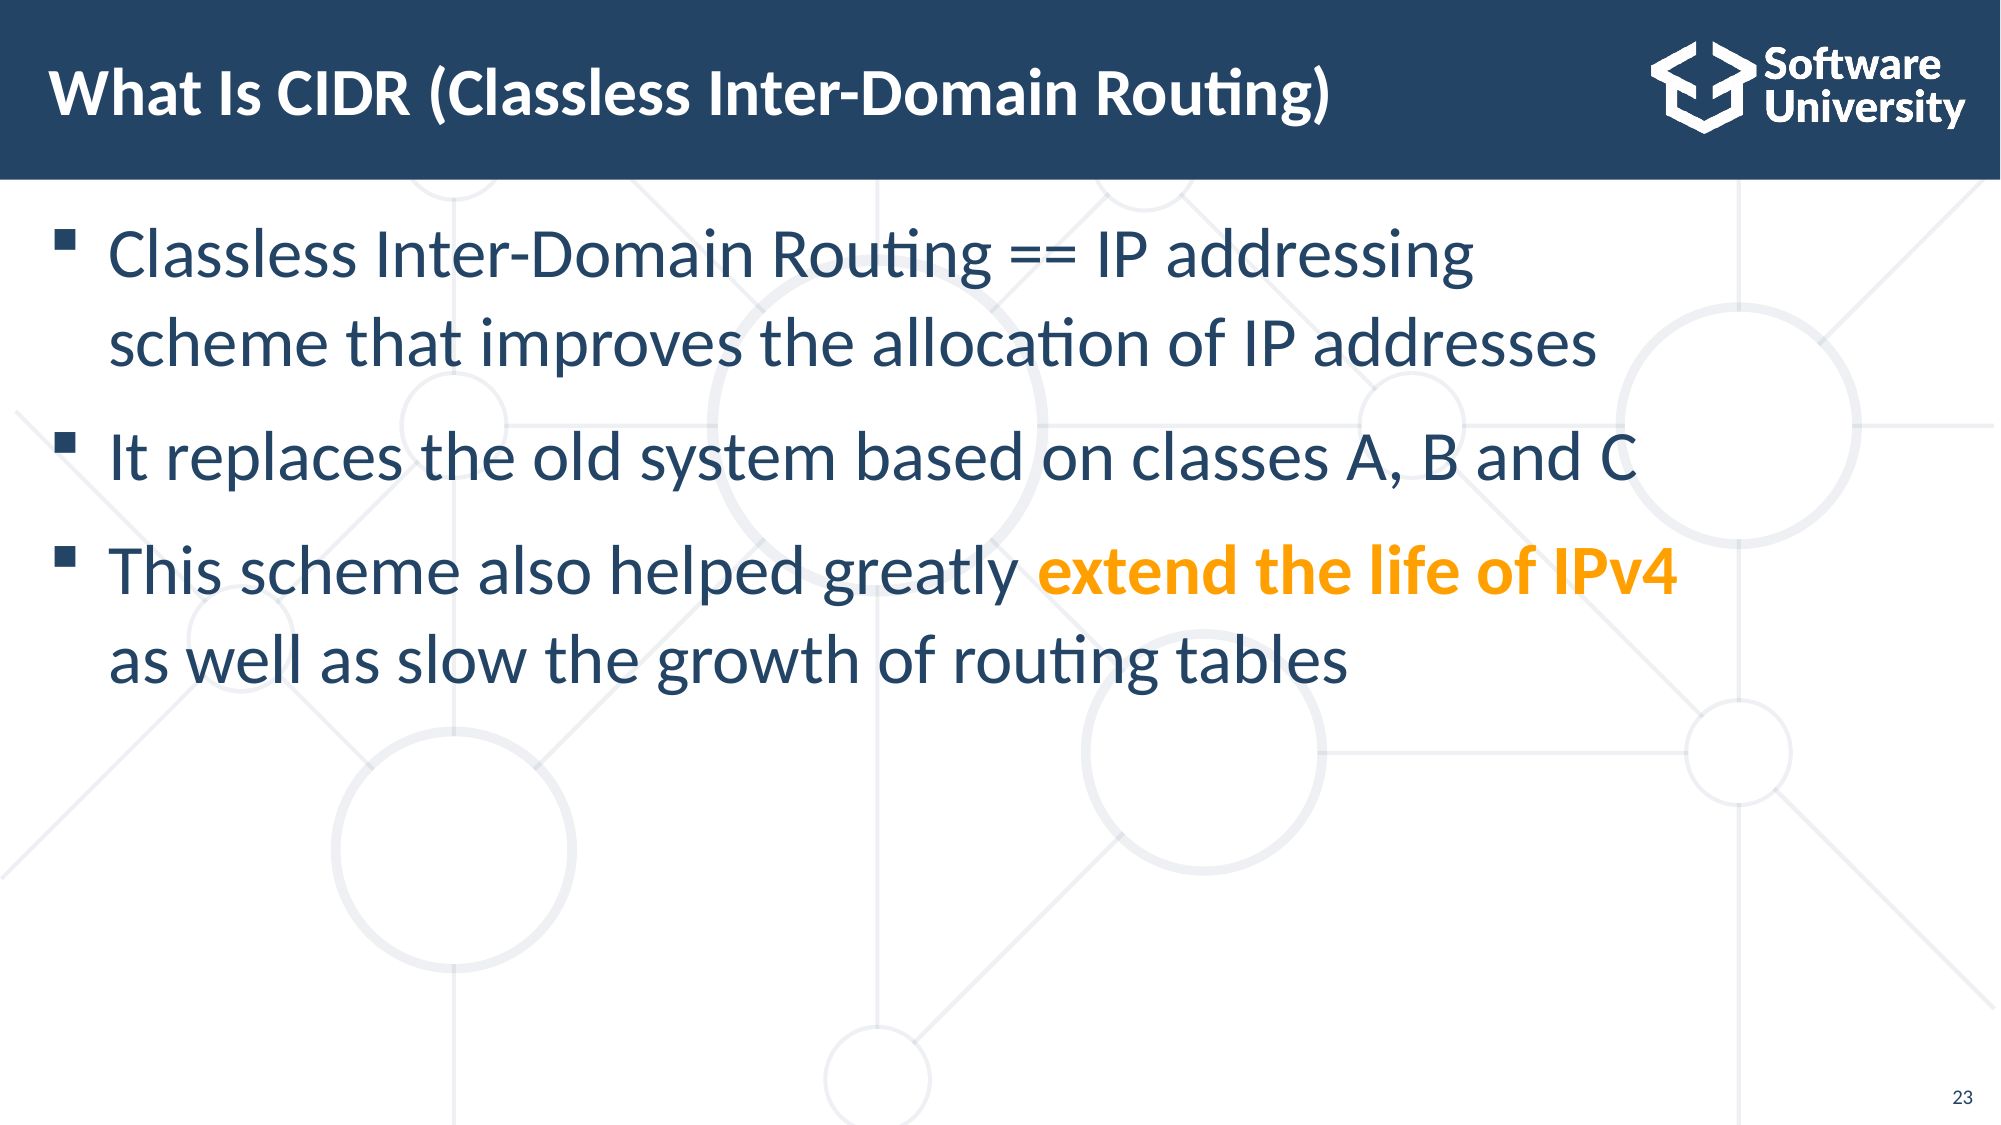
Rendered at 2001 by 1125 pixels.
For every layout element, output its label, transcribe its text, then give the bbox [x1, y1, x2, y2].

picture [1651, 41, 1966, 134]
list Classless Inter-Domain Routing == IP addressing scheme that improves the allocation of IP addresses It replaces the old system based on classes A, B and C This scheme also helped greatly extend the life of IPv4 as well as slow the growth of routing tables [31, 196, 1970, 1104]
slide_number 23 [1927, 1067, 1989, 1117]
title What Is CIDR (Classless Inter-Domain Routing) [31, 16, 1625, 162]
